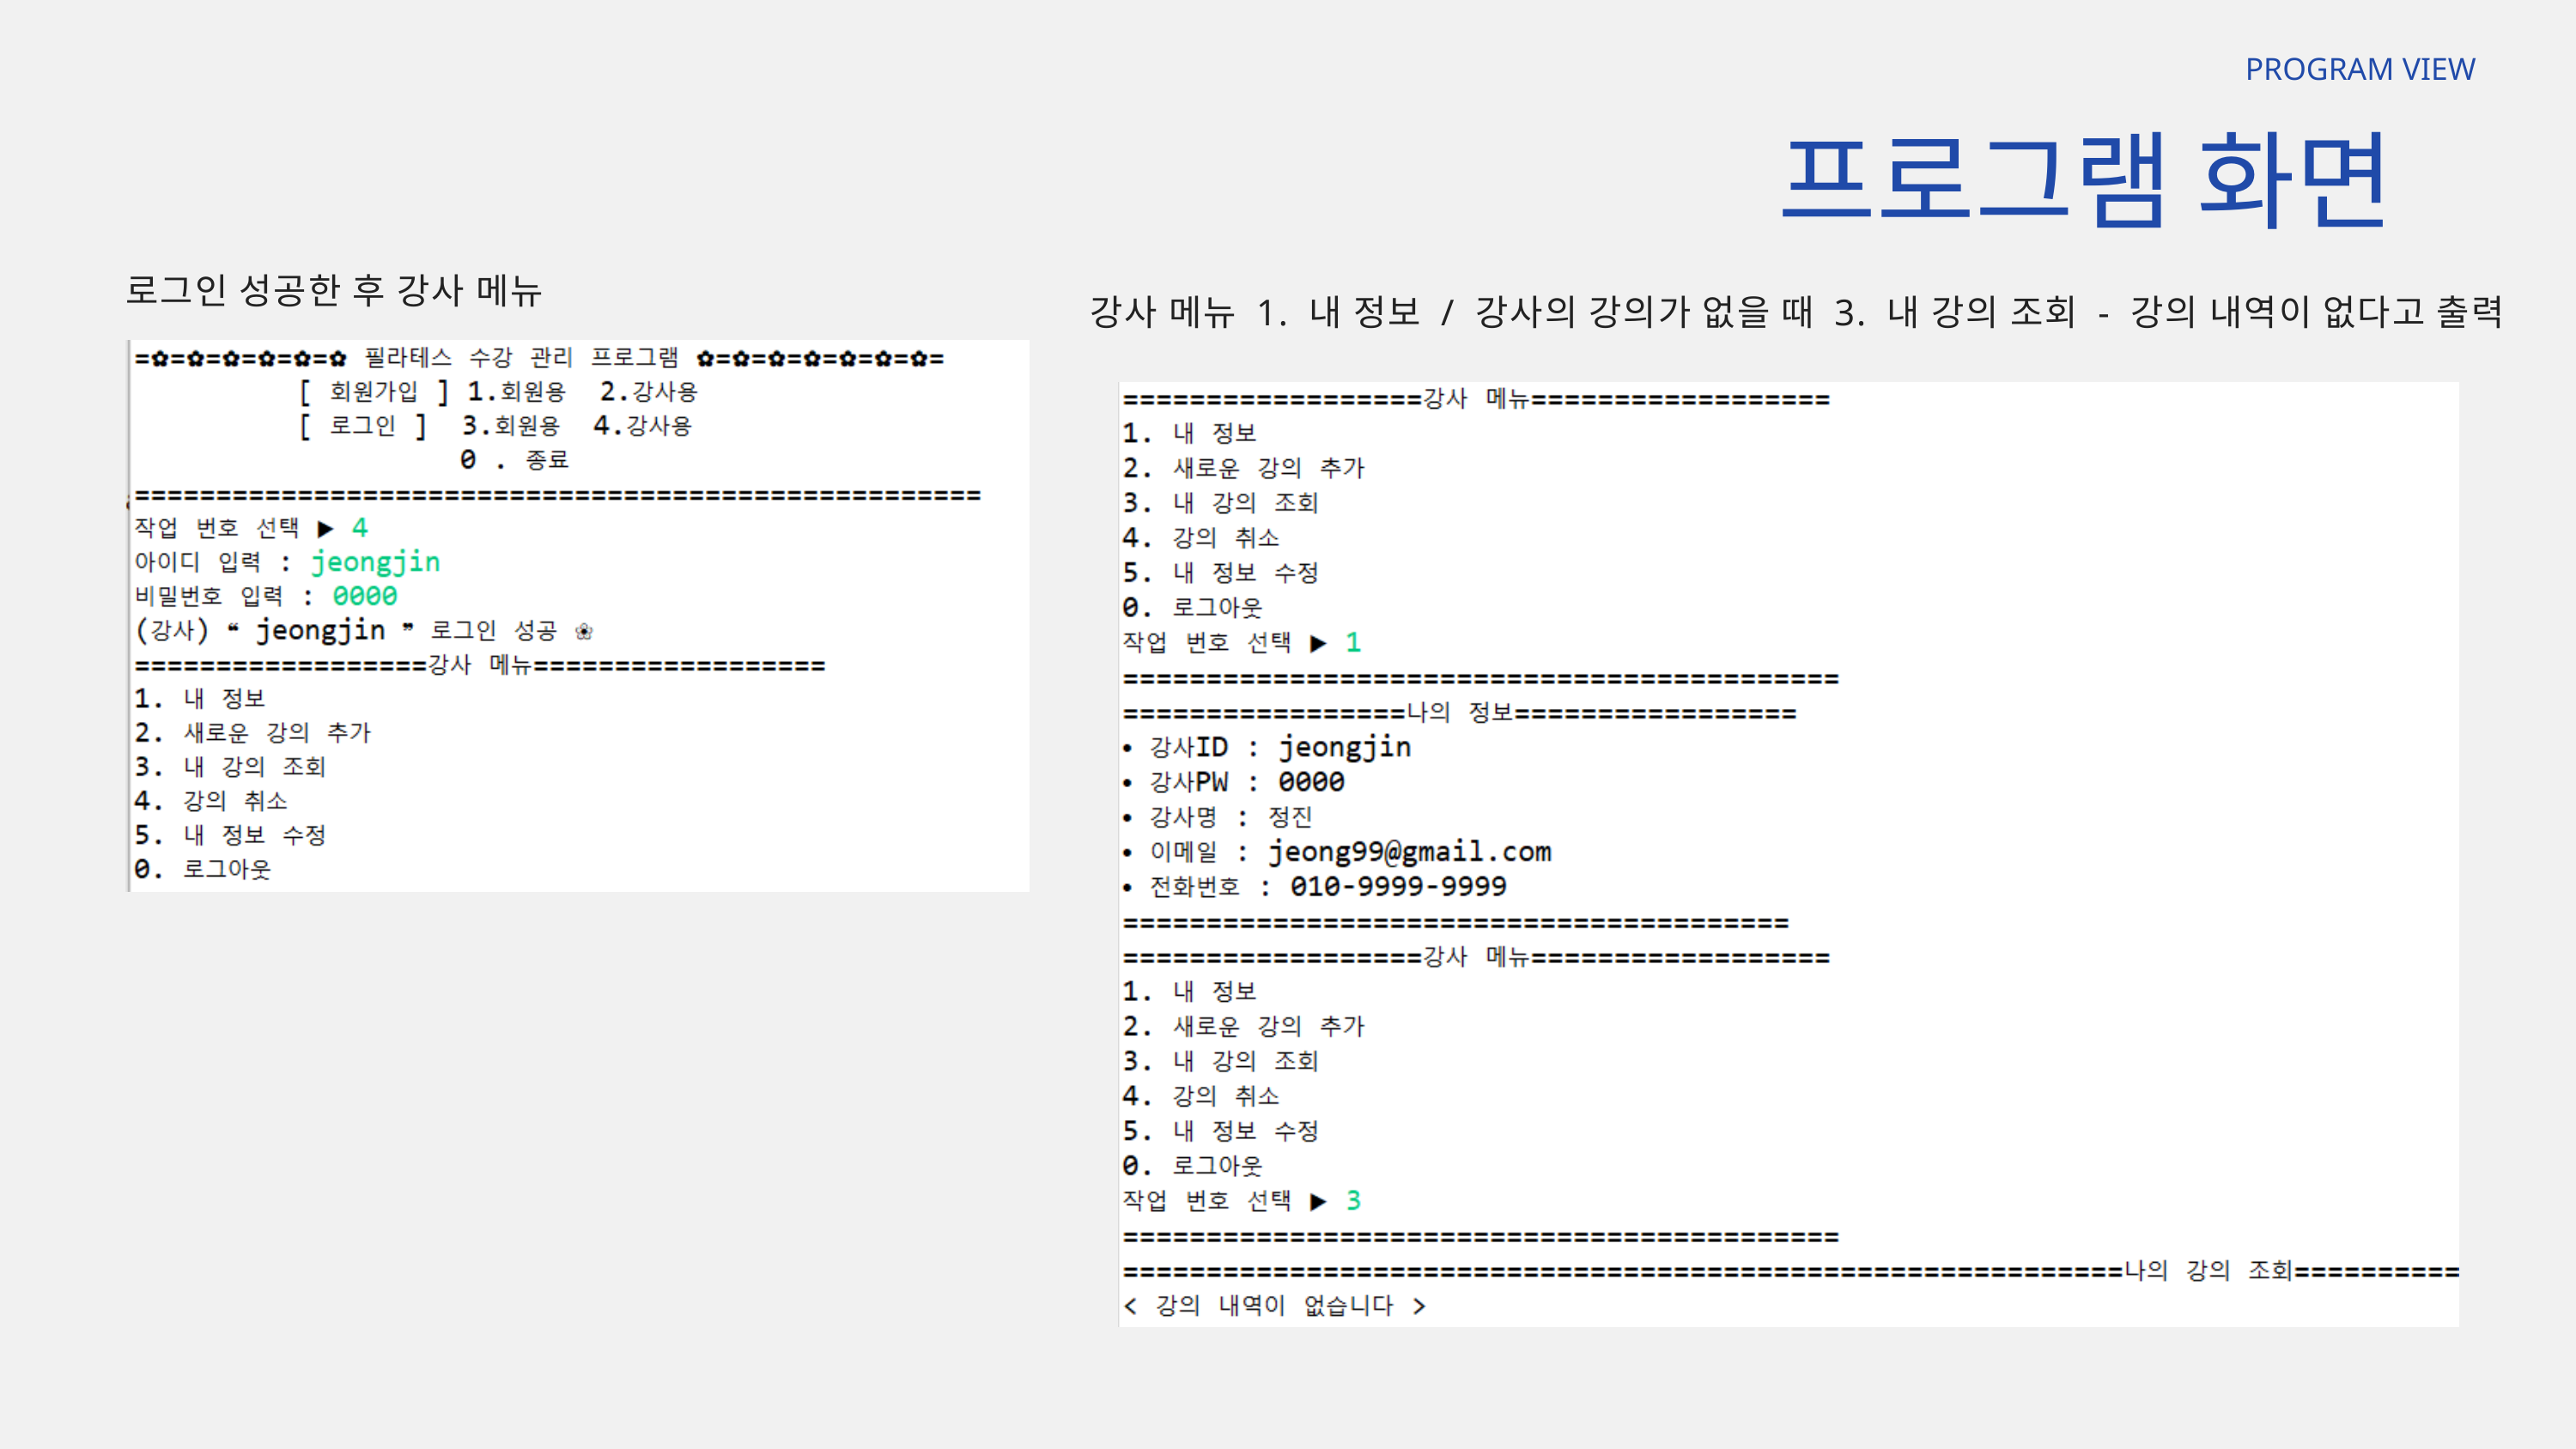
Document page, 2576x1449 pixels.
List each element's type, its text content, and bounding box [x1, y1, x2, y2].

text_box 강사 메뉴 1. 내 정보 / 강사의 강의가 없을 때 3. 내 강의 조회 - 강의 내역이 없다고 출력 [1090, 282, 2548, 333]
text_box PROGRAM VIEW [1971, 43, 2476, 87]
text_box [125, 340, 1030, 892]
text_box 프로그램 화면 [1678, 92, 2494, 242]
text_box 로그인 성공한 후 강사 메뉴 [125, 261, 579, 312]
text_box [1118, 382, 2459, 1327]
